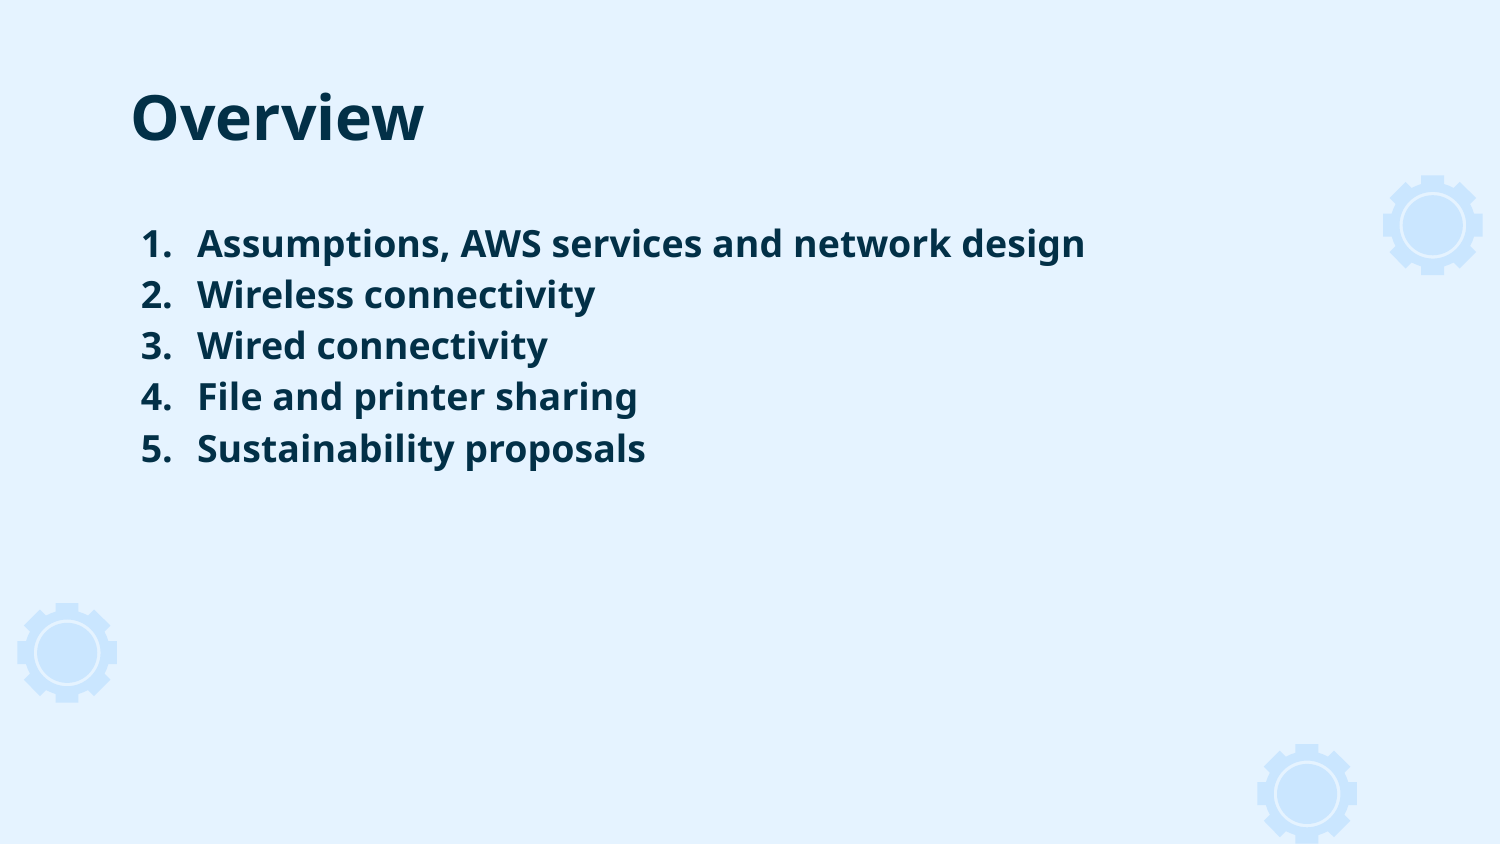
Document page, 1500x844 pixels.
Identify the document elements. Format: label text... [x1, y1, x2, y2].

title Overview [115, 63, 443, 158]
subtitle Assumptions, AWS services and network design Wireless connectivity Wired connectivity File and printer sharing Sustainability proposals [102, 197, 1227, 720]
